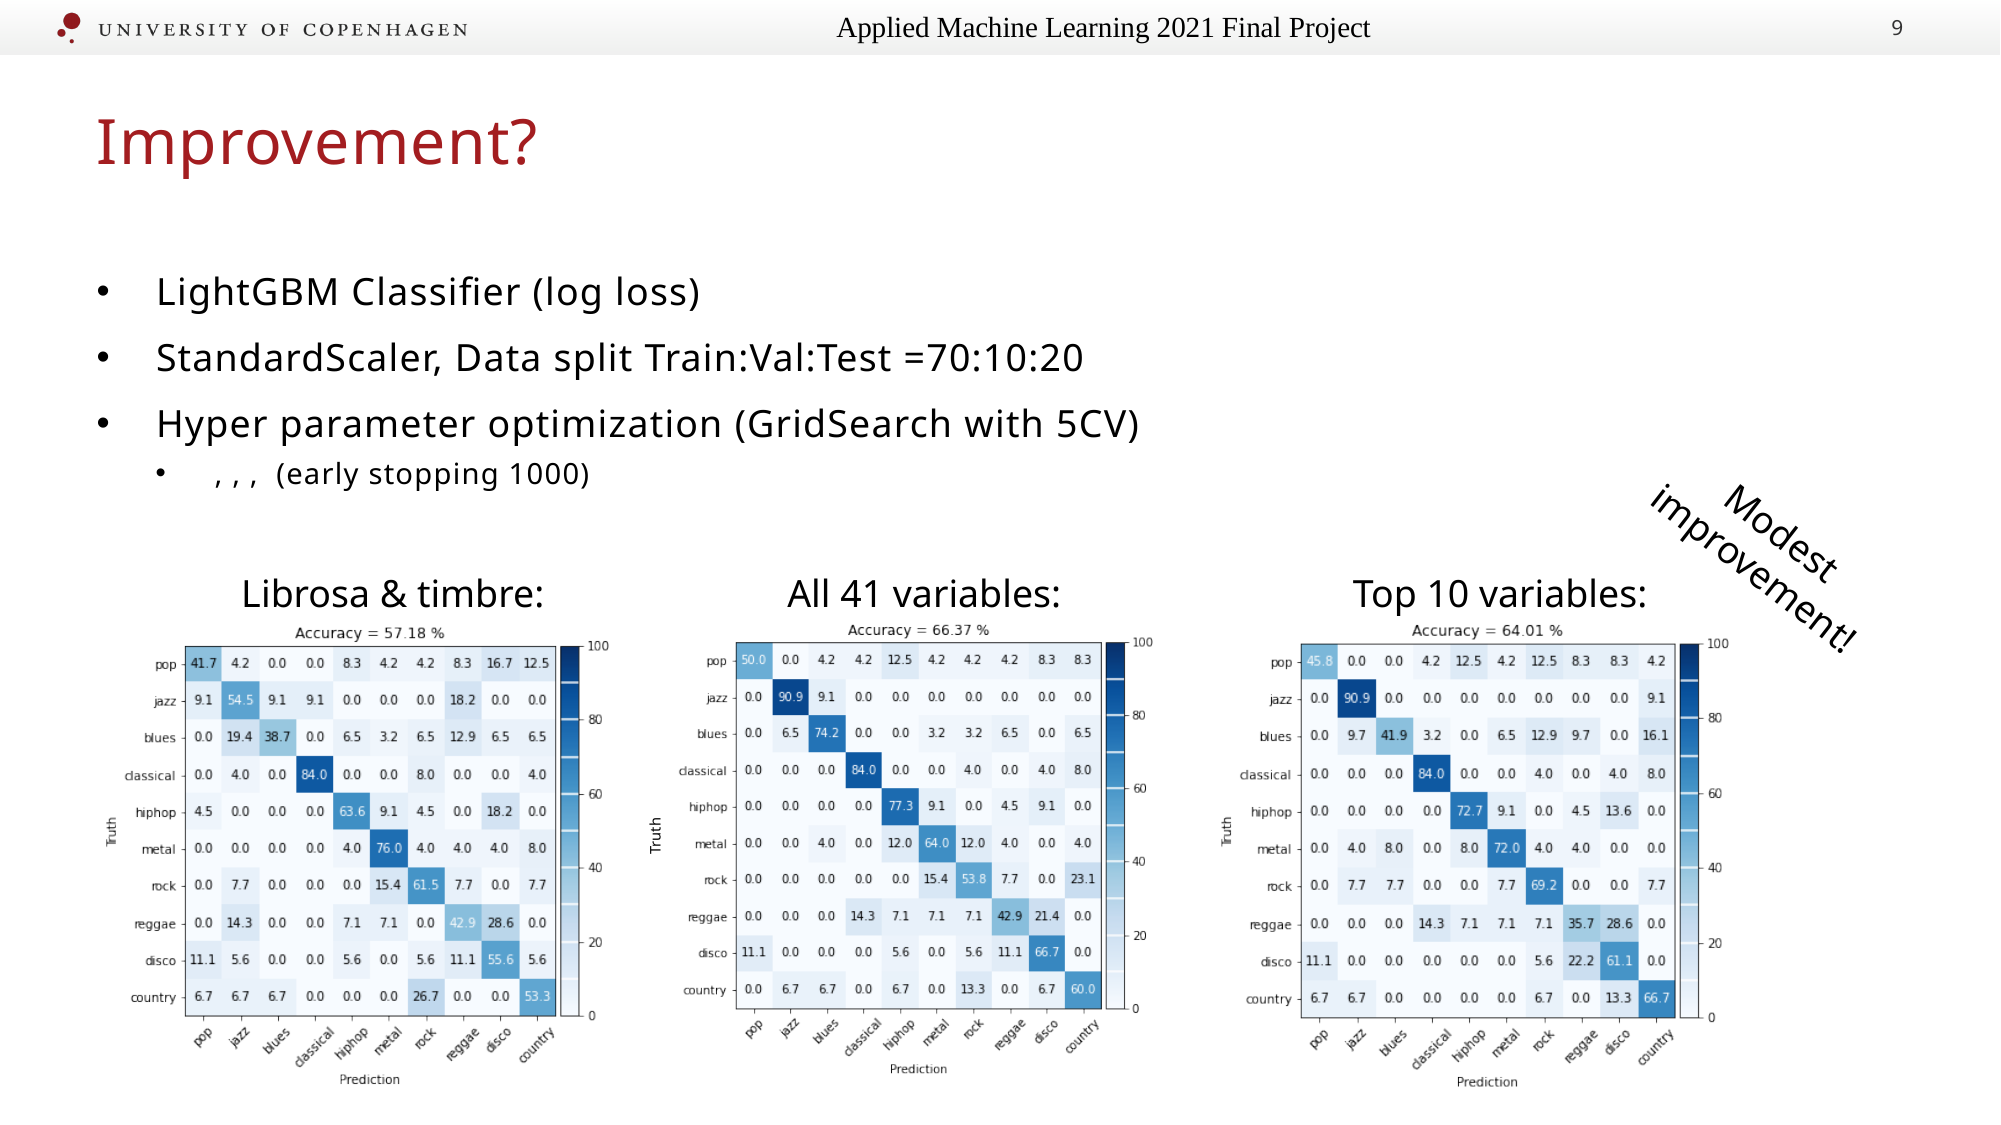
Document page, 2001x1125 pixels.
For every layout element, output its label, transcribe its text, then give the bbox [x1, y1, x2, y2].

text_box Truth [638, 695, 671, 869]
slide_number 9 [1840, 14, 1904, 43]
title Improvement? [96, 101, 1904, 244]
picture [94, 592, 624, 1121]
picture [92, 15, 475, 42]
text_box Librosa & timbre: All 41 variables: Top 10 variables: [226, 562, 1732, 623]
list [673, 576, 1174, 1077]
text_box Modest improvement! [1625, 422, 1913, 678]
picture [1209, 589, 1744, 1124]
footer Applied Machine Learning 2021 Final Project [530, 14, 1677, 43]
